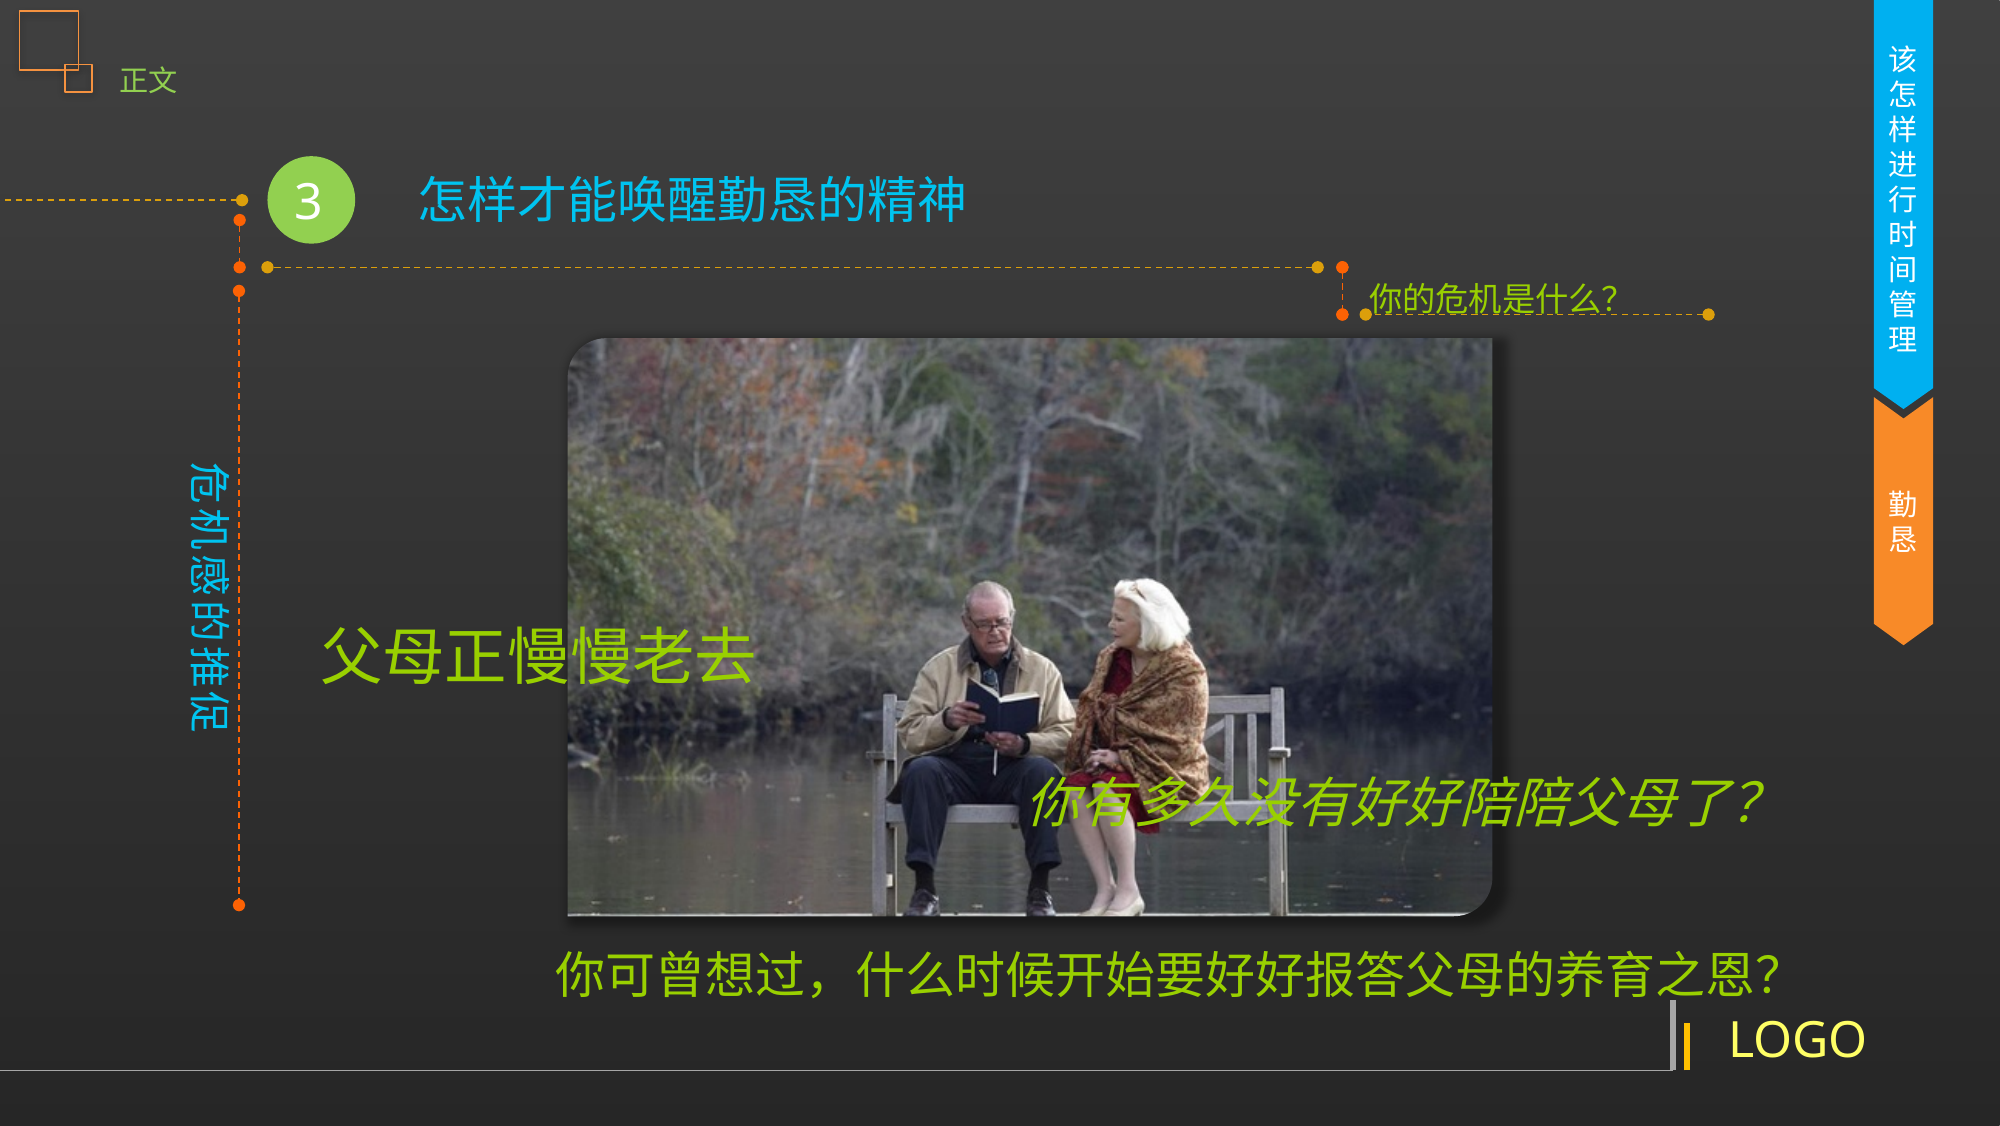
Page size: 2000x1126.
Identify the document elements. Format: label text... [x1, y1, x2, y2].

picture [567, 337, 1493, 917]
text_box 该怎样进行时间管理 [1871, 0, 1936, 411]
text_box 你的危机是什么？ [1354, 255, 1709, 326]
text_box 正文 [119, 54, 504, 105]
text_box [267, 155, 1816, 244]
text_box 你有多久没有好好陪陪父母了？ [1497, 760, 1800, 841]
text_box 危机感的推促 [163, 350, 234, 847]
text_box 父母正慢慢老去 [305, 609, 562, 700]
text_box 你可曾想过，什么时候开始要好好报答父母的养育之恩？ [540, 935, 1821, 1011]
text_box 勤恳 [1871, 395, 1936, 647]
